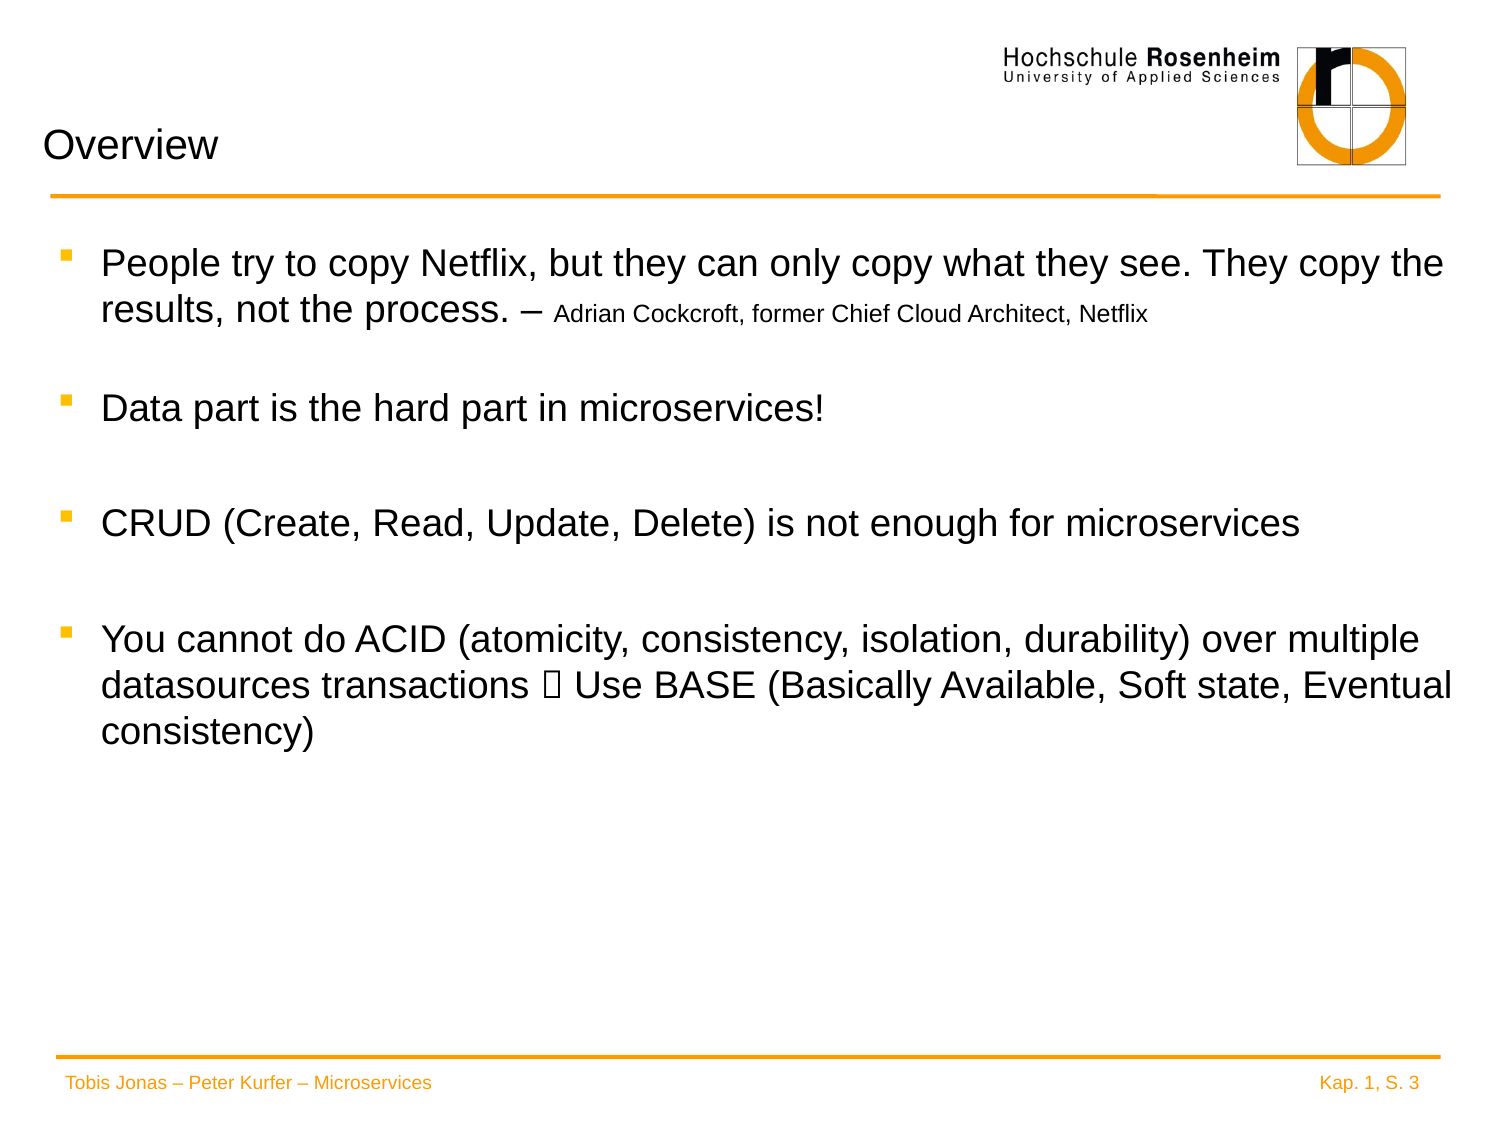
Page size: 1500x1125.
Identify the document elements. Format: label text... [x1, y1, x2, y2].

title Overview [42, 41, 987, 168]
picture [1003, 45, 1407, 167]
list People try to copy Netflix, but they can only copy what they see. They copy the results, not the process. – Adrian Cockcroft, former Chief Cloud Architect, Netflix Data part is the hard part in microservices! CRUD (Create, Read, Update, Delete) is not enough for microservices You cannot do ACID (atomicity, consistency, isolation, durability) over multiple datasources transactions  Use BASE (Basically Available, Soft state, Eventual consistency) [42, 230, 1470, 1026]
